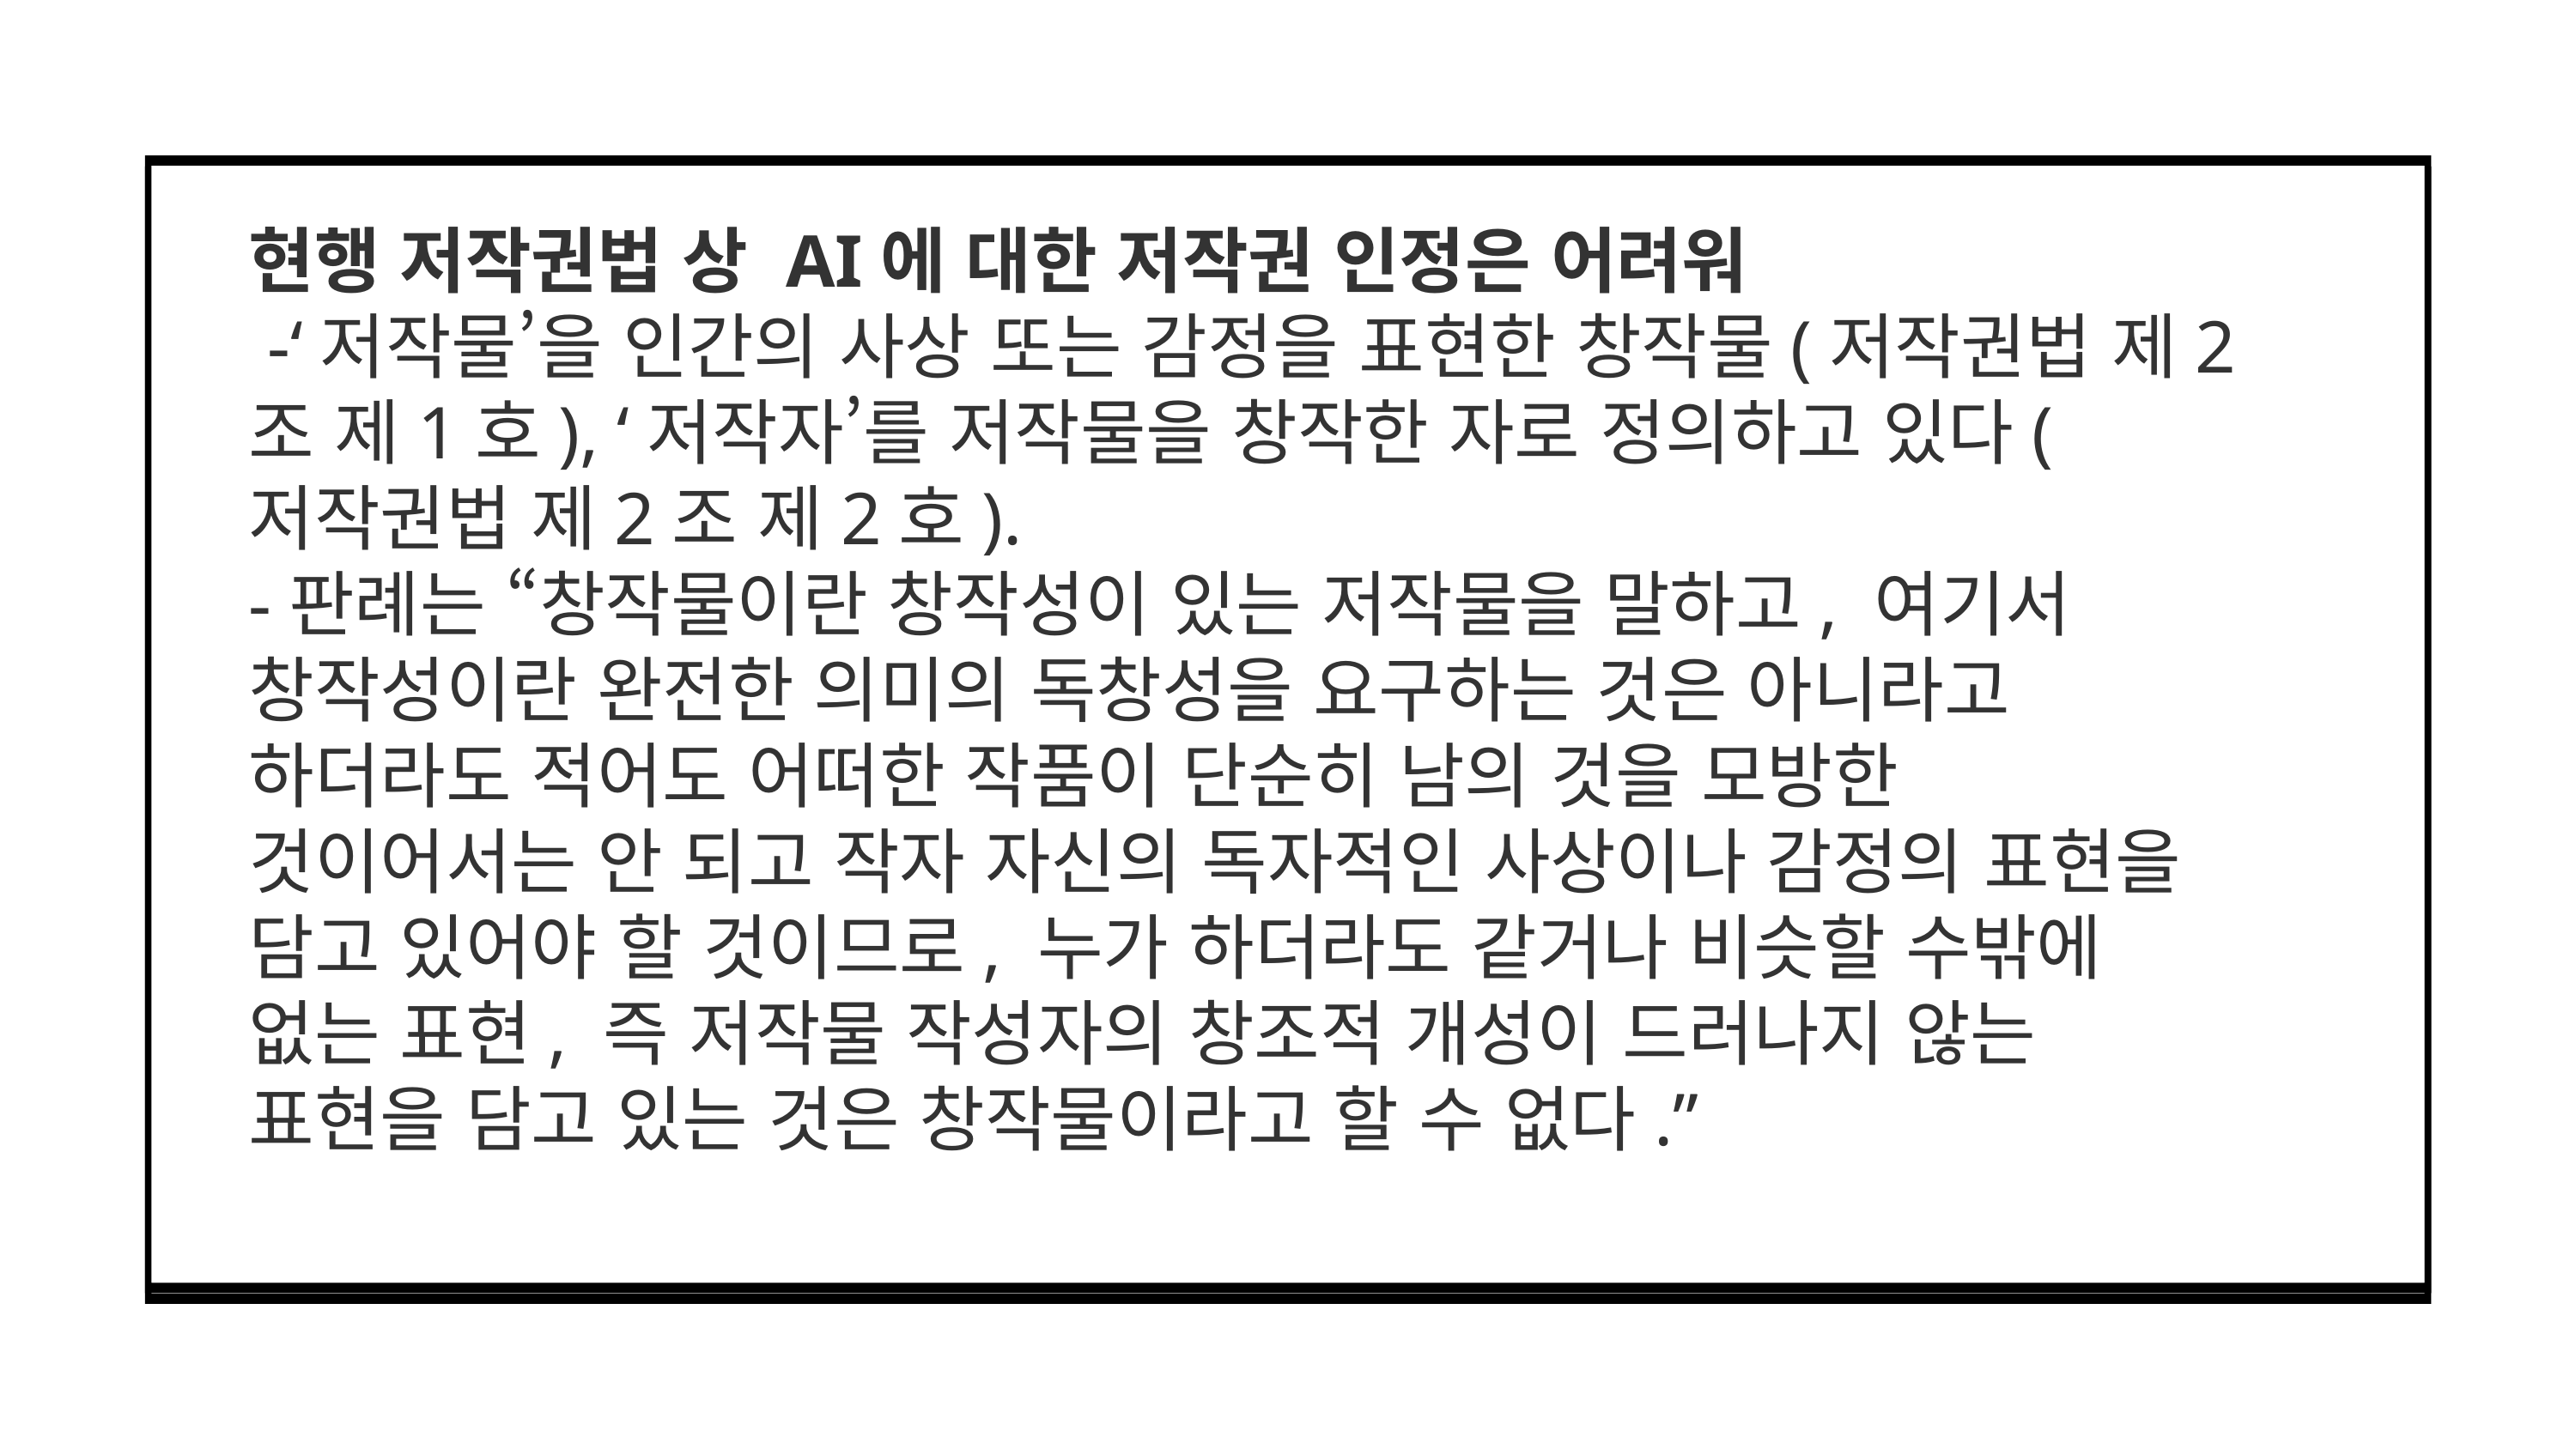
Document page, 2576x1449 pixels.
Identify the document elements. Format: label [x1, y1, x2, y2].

text_box [144, 155, 2432, 1294]
text_box [144, 1299, 2432, 1304]
